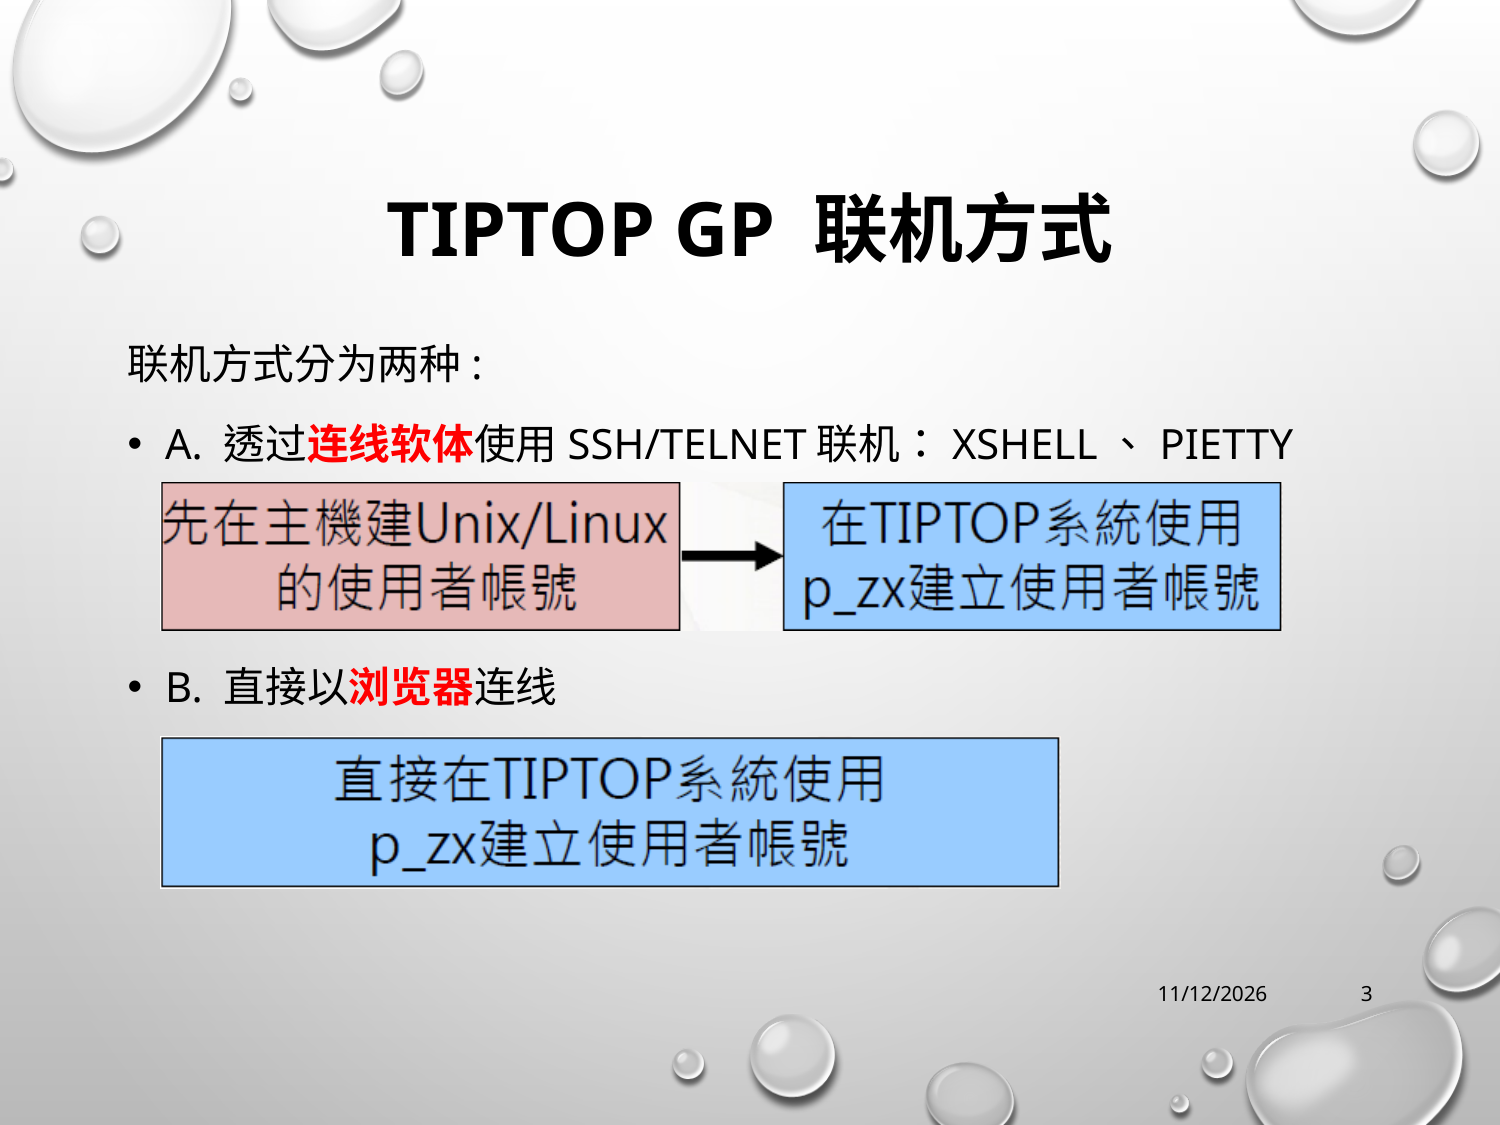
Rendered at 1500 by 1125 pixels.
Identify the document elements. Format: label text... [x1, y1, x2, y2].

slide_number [944, 965, 1283, 1025]
title TIPTOP GP 联机方式 [112, 101, 1388, 320]
picture [0, 0, 1500, 1125]
table_cell A-125 [157, 485, 1287, 639]
list 联机方式分为两种: A. 透过连线软体使用SSH/Telnet联机：Xshell、Pietty B. 直接以浏览器连线 [112, 320, 1388, 950]
slide_number 3 [1293, 965, 1388, 1025]
